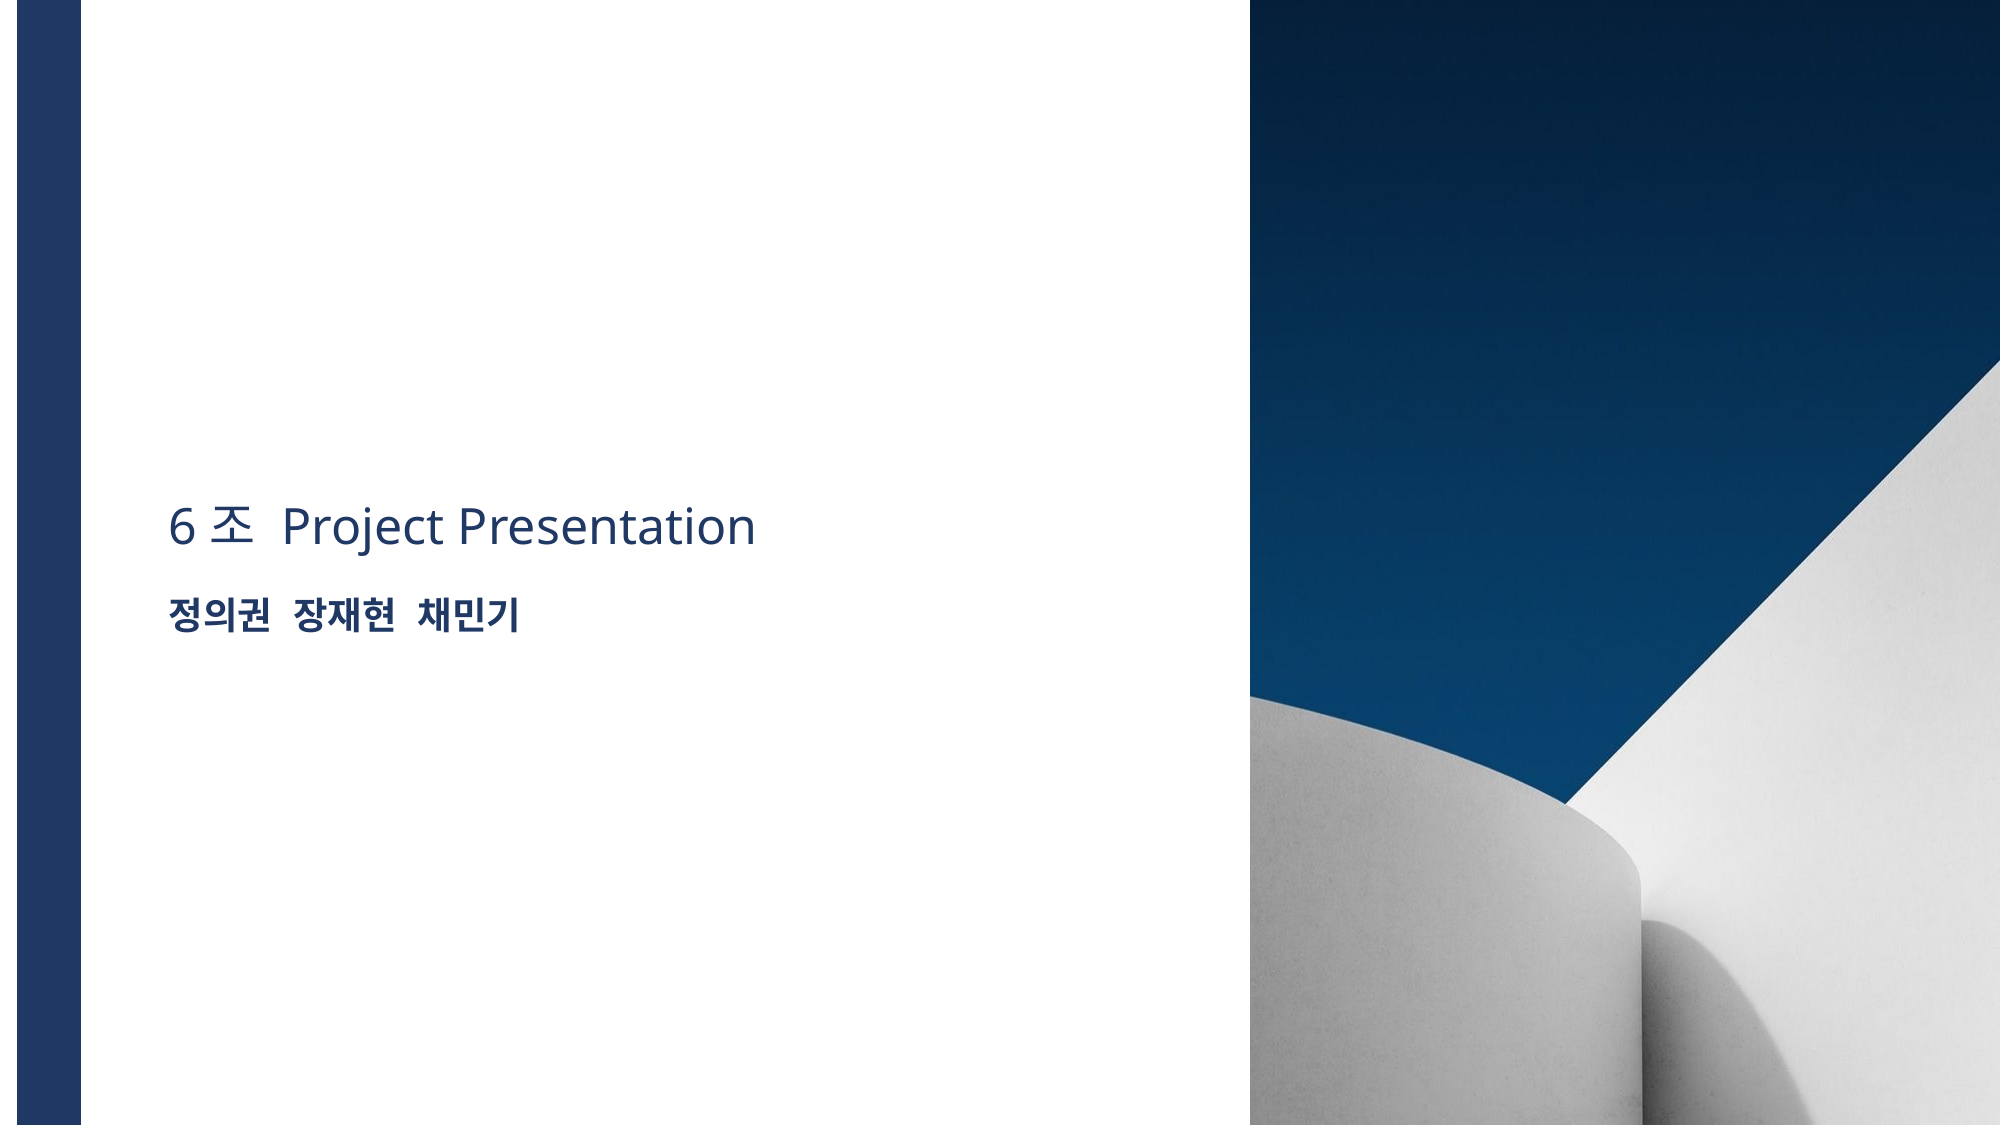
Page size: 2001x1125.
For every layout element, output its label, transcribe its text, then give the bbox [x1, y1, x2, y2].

text_box 정의권 장재현 채민기 [154, 584, 938, 645]
text_box 6조 Project Presentation [154, 486, 938, 562]
picture [1250, 0, 2000, 1125]
